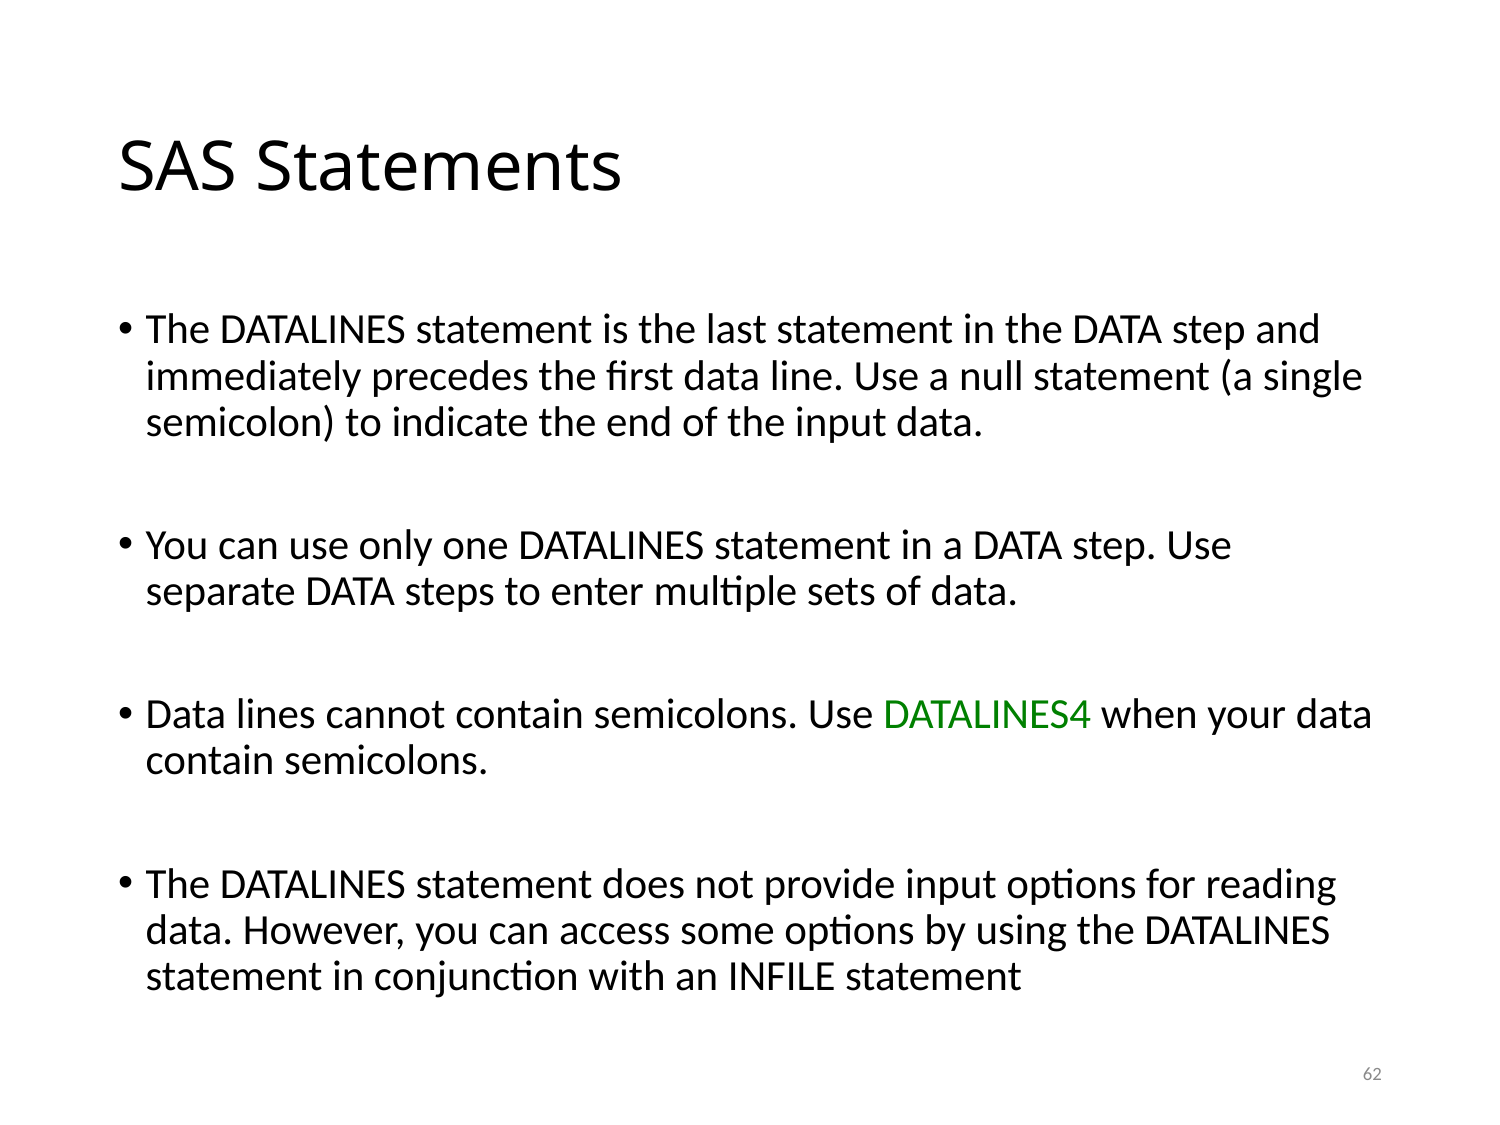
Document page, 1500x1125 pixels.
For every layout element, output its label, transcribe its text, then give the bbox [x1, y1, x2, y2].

title SAS Statements [103, 59, 1397, 278]
list The DATALINES statement is the last statement in the DATA step and immediately precedes the first data line. Use a null statement (a single semicolon) to indicate the end of the input data. You can use only one DATALINES statement in a DATA step. Use separate DATA steps to enter multiple sets of data. Data lines cannot contain semicolons. Use DATALINES4 when your data contain semicolons. The DATALINES statement does not provide input options for reading data. However, you can access some options by using the DATALINES statement in conjunction with an INFILE statement [103, 299, 1397, 1014]
slide_number 62 [1059, 1042, 1397, 1103]
